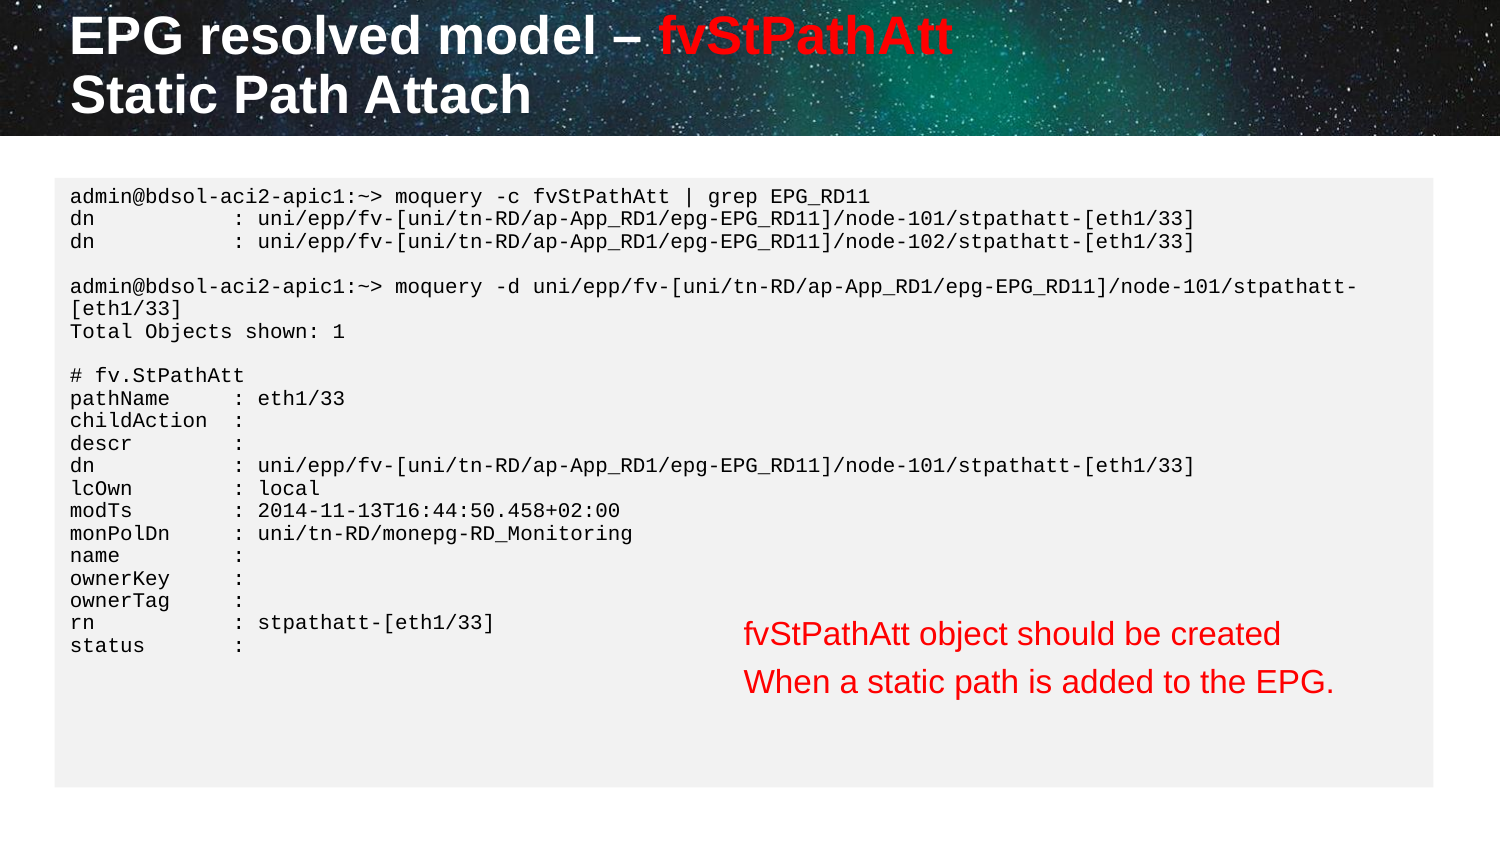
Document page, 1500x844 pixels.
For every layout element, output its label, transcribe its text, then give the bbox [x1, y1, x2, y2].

text_box fvStPathAtt object should be created When a static path is added to the EPG. [728, 609, 1351, 709]
list admin@bdsol-aci2-apic1:~> moquery -c fvStPathAtt | grep EPG_RD11 dn : uni/epp/fv-[uni/tn-RD/ap-App_RD1/epg-EPG_RD11]/node-101/stpathatt-[eth1/33] dn : uni/epp/fv-[uni/tn-RD/ap-App_RD1/epg-EPG_RD11]/node-102/stpathatt-[eth1/33] admin@bdsol-aci2-apic1:~> moquery -d uni/epp/fv-[uni/tn-RD/ap-App_RD1/epg-EPG_RD11]/node-101/stpathatt-[eth1/33] Total Objects shown: 1 # fv.StPathAtt pathName : eth1/33 childAction : descr : dn : uni/epp/fv-[uni/tn-RD/ap-App_RD1/epg-EPG_RD11]/node-101/stpathatt-[eth1/33] lcOwn : local modTs : 2014-11-13T16:44:50.458+02:00 monPolDn : uni/tn-RD/monepg-RD_Monitoring name : ownerKey : ownerTag : rn : stpathatt-[eth1/33] status : [54, 177, 1434, 788]
picture [0, 0, 1500, 136]
title EPG resolved model – fvStPathAtt Static Path Attach [54, 6, 1435, 133]
